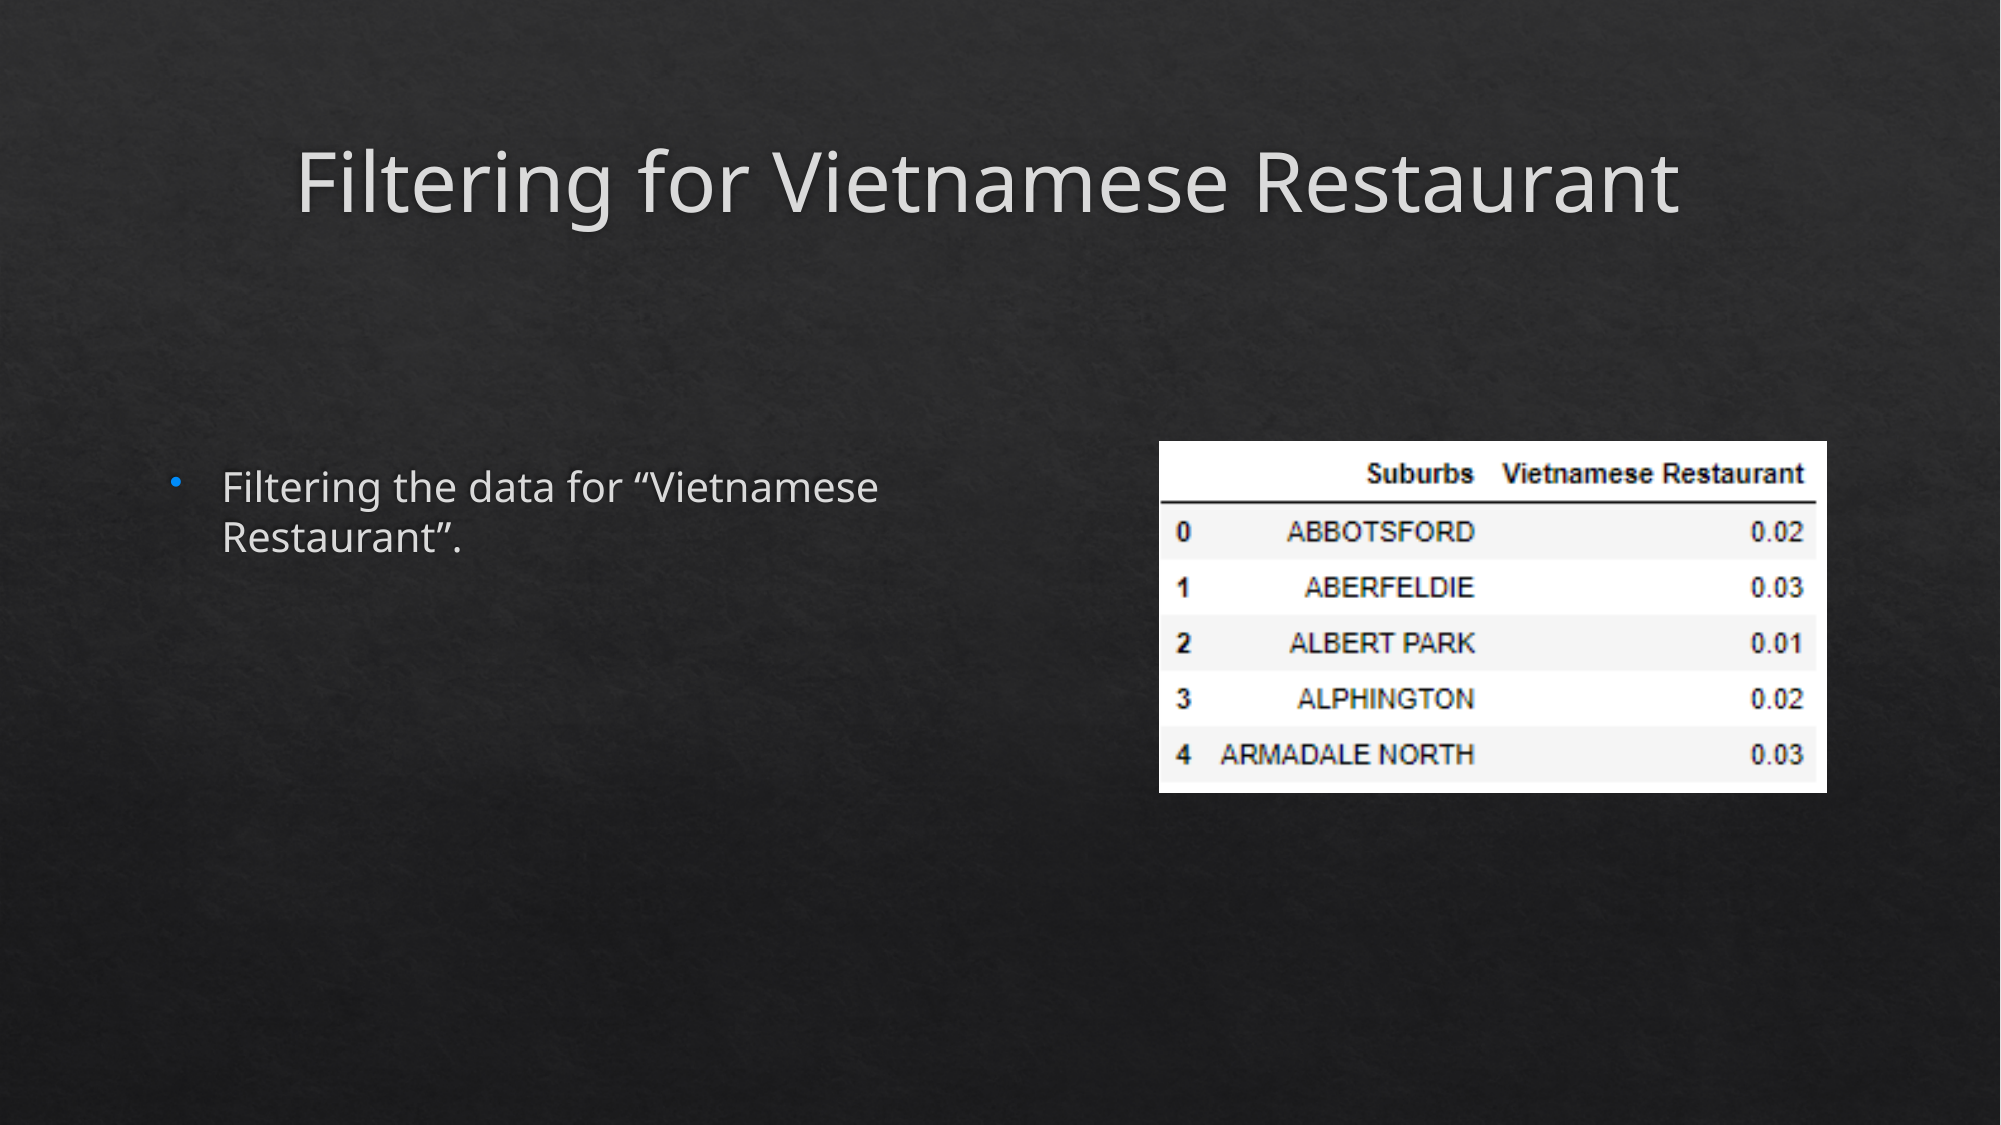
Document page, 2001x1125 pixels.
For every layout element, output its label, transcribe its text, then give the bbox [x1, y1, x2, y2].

picture [1158, 441, 1827, 793]
title Filtering for Vietnamese Restaurant [149, 99, 1849, 260]
list Filtering the data for “Vietnamese Restaurant”. [149, 284, 1060, 950]
